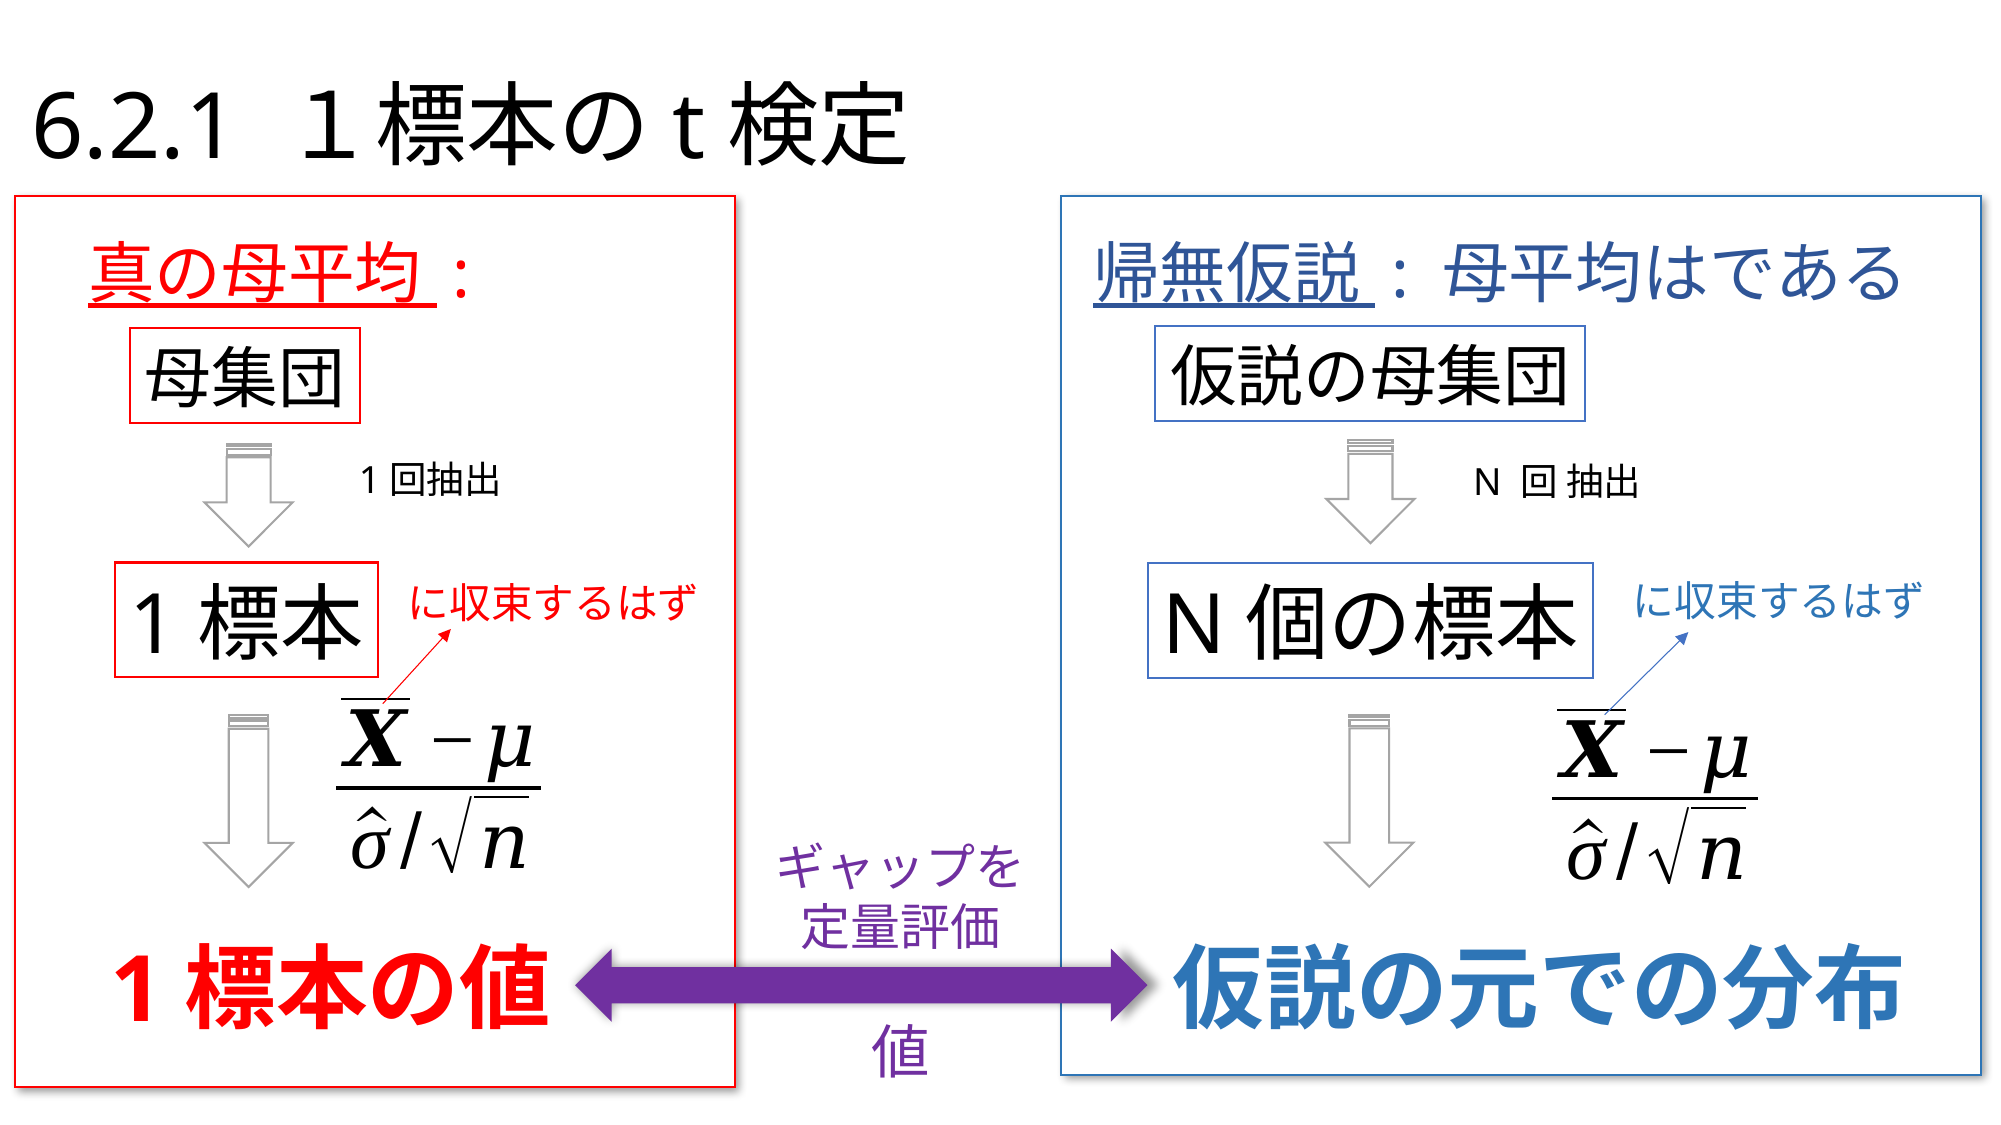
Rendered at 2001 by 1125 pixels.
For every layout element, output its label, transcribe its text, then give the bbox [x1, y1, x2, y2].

text_box [1323, 445, 1417, 545]
title 6.2.1 １標本のt検定 [16, 20, 1975, 238]
text_box 母集団 [129, 327, 361, 424]
text_box [226, 443, 272, 447]
text_box [1060, 195, 1982, 1076]
text_box [1322, 719, 1416, 889]
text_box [382, 629, 451, 704]
text_box N 回 抽出 [1458, 450, 1657, 510]
text_box [14, 195, 736, 1088]
text_box N個の標本 [1147, 562, 1594, 679]
text_box [202, 714, 296, 889]
text_box 1標本 [114, 561, 379, 678]
text_box 仮説の母集団 [1154, 325, 1586, 422]
text_box 1回抽出 [343, 448, 517, 509]
text_box [1348, 714, 1390, 718]
text_box [1347, 439, 1394, 444]
text_box ギャップを 定量評価 [760, 827, 1041, 959]
text_box [575, 948, 1148, 1022]
text_box [202, 448, 296, 548]
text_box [1604, 632, 1689, 715]
